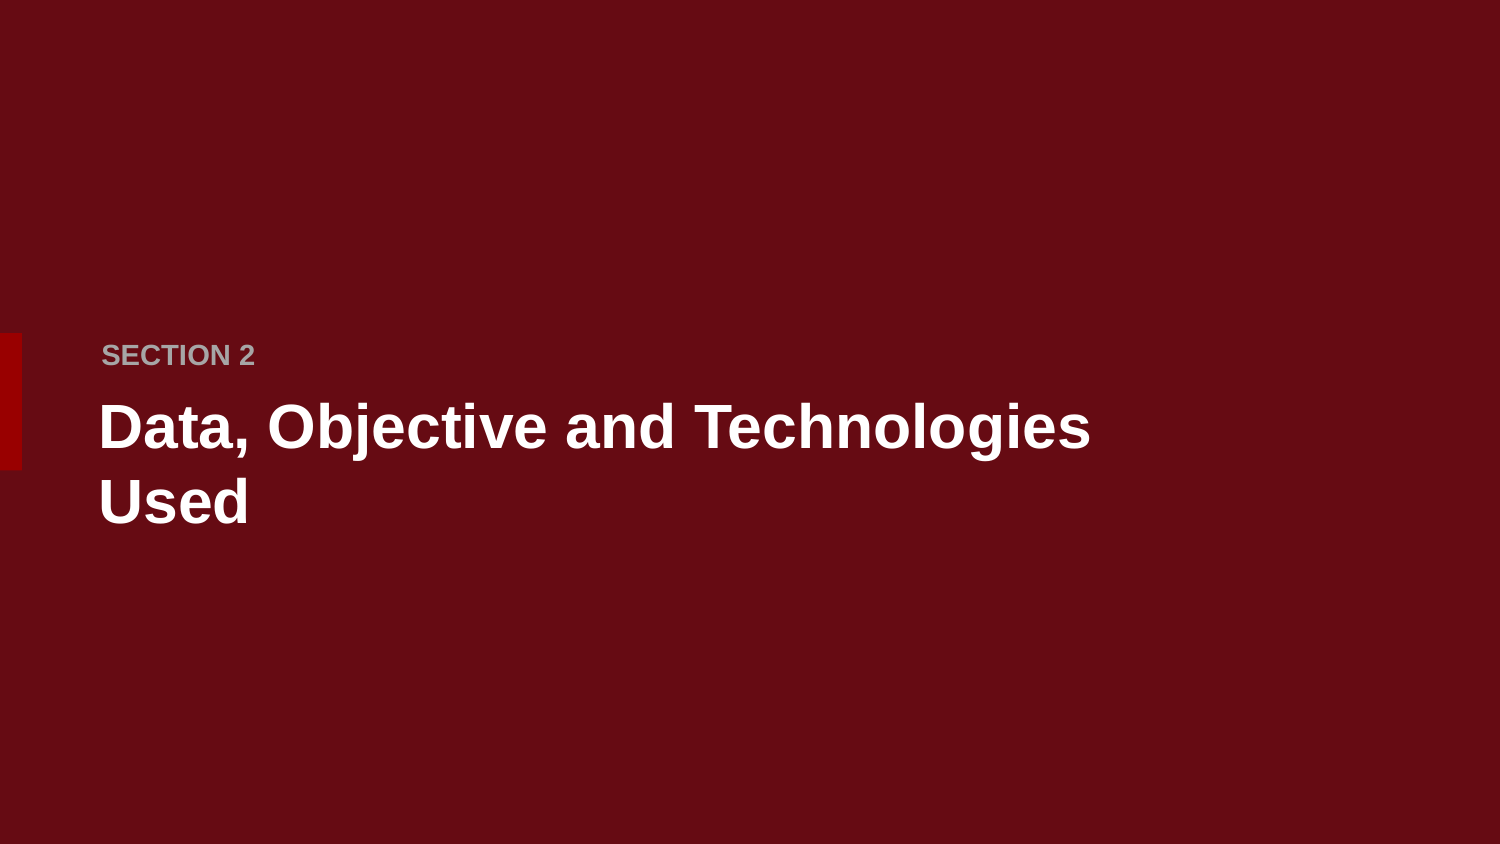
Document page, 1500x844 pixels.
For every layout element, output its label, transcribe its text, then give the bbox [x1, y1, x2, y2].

list SECTION 2 [86, 333, 694, 375]
title Data, Objective and Technologies Used [83, 407, 1199, 516]
